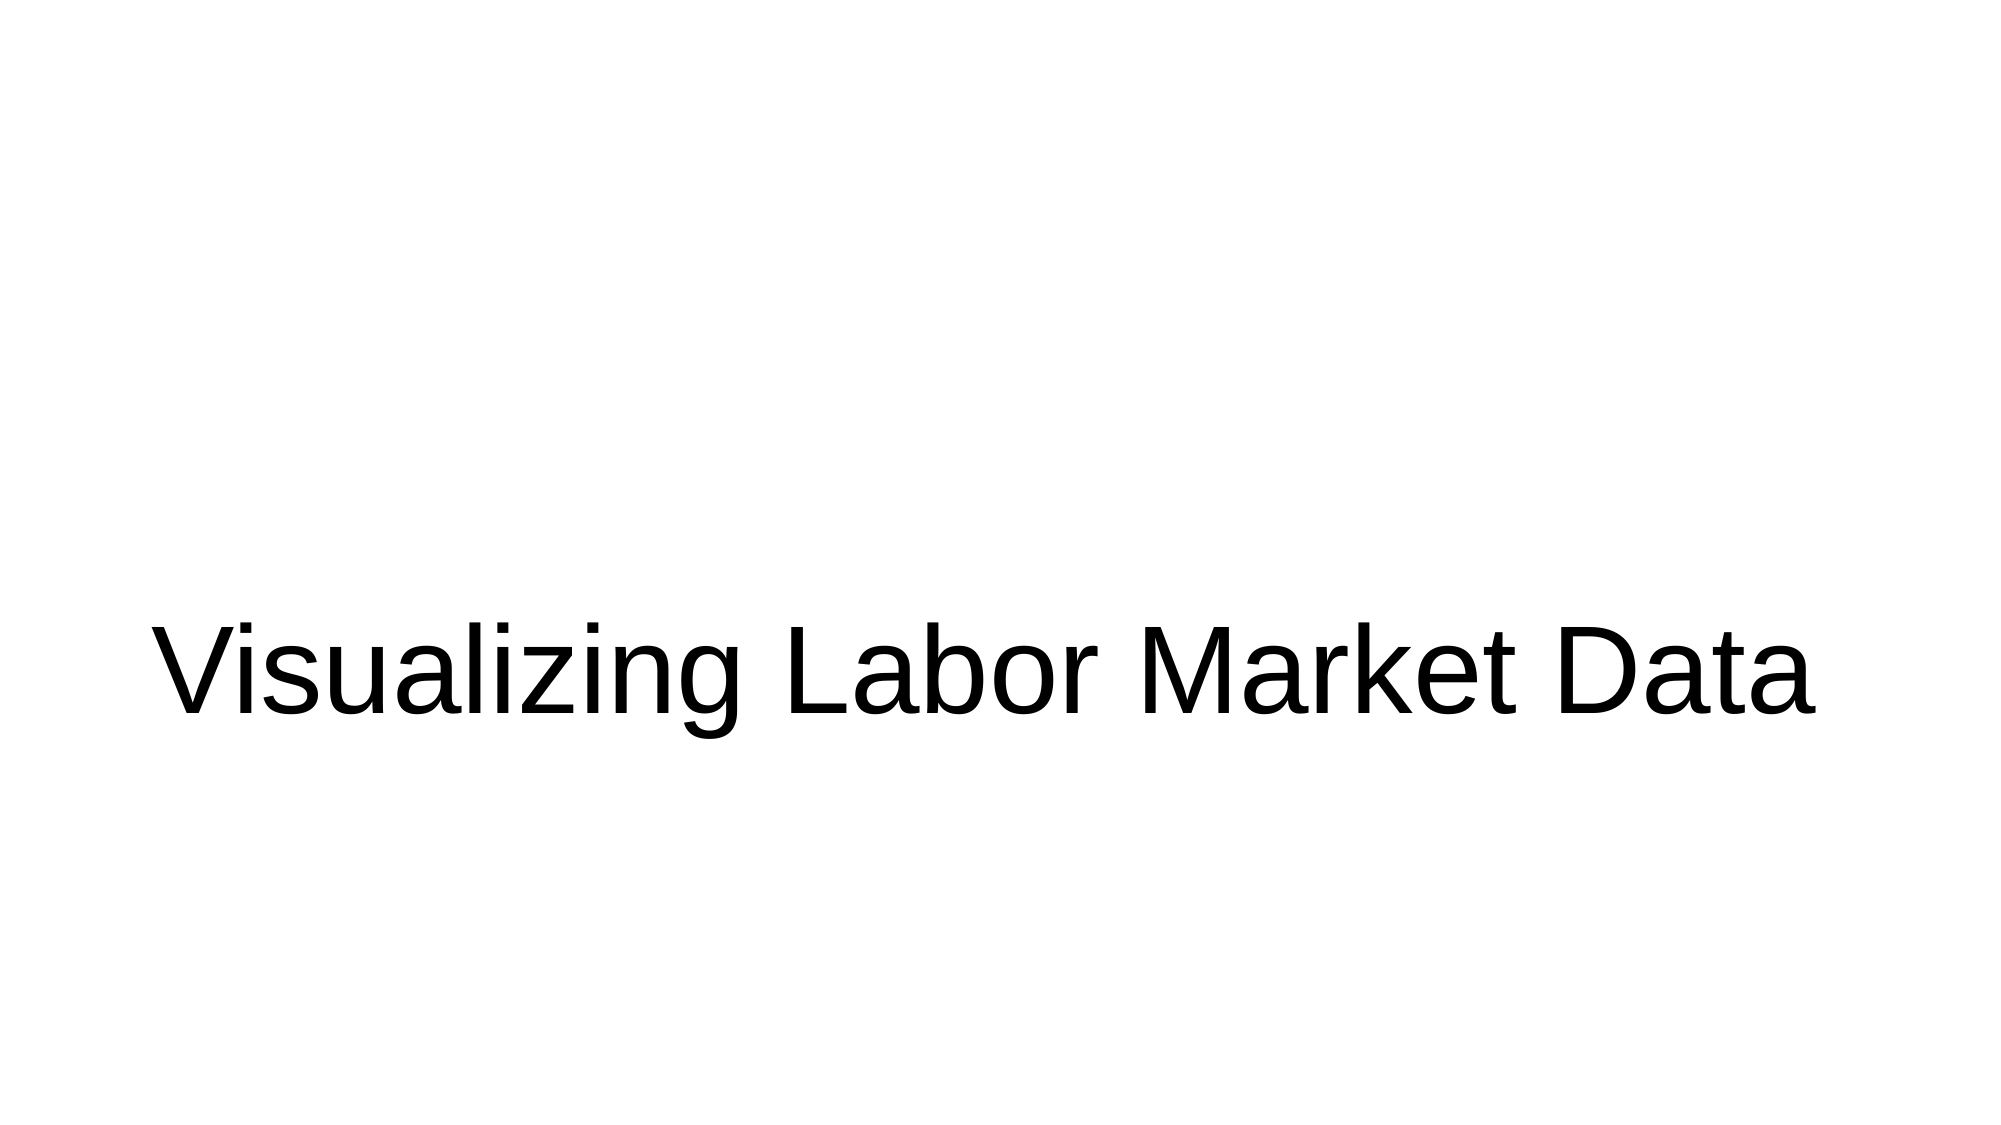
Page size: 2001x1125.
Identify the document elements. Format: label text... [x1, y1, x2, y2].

title Visualizing Labor Market Data [136, 280, 1862, 749]
